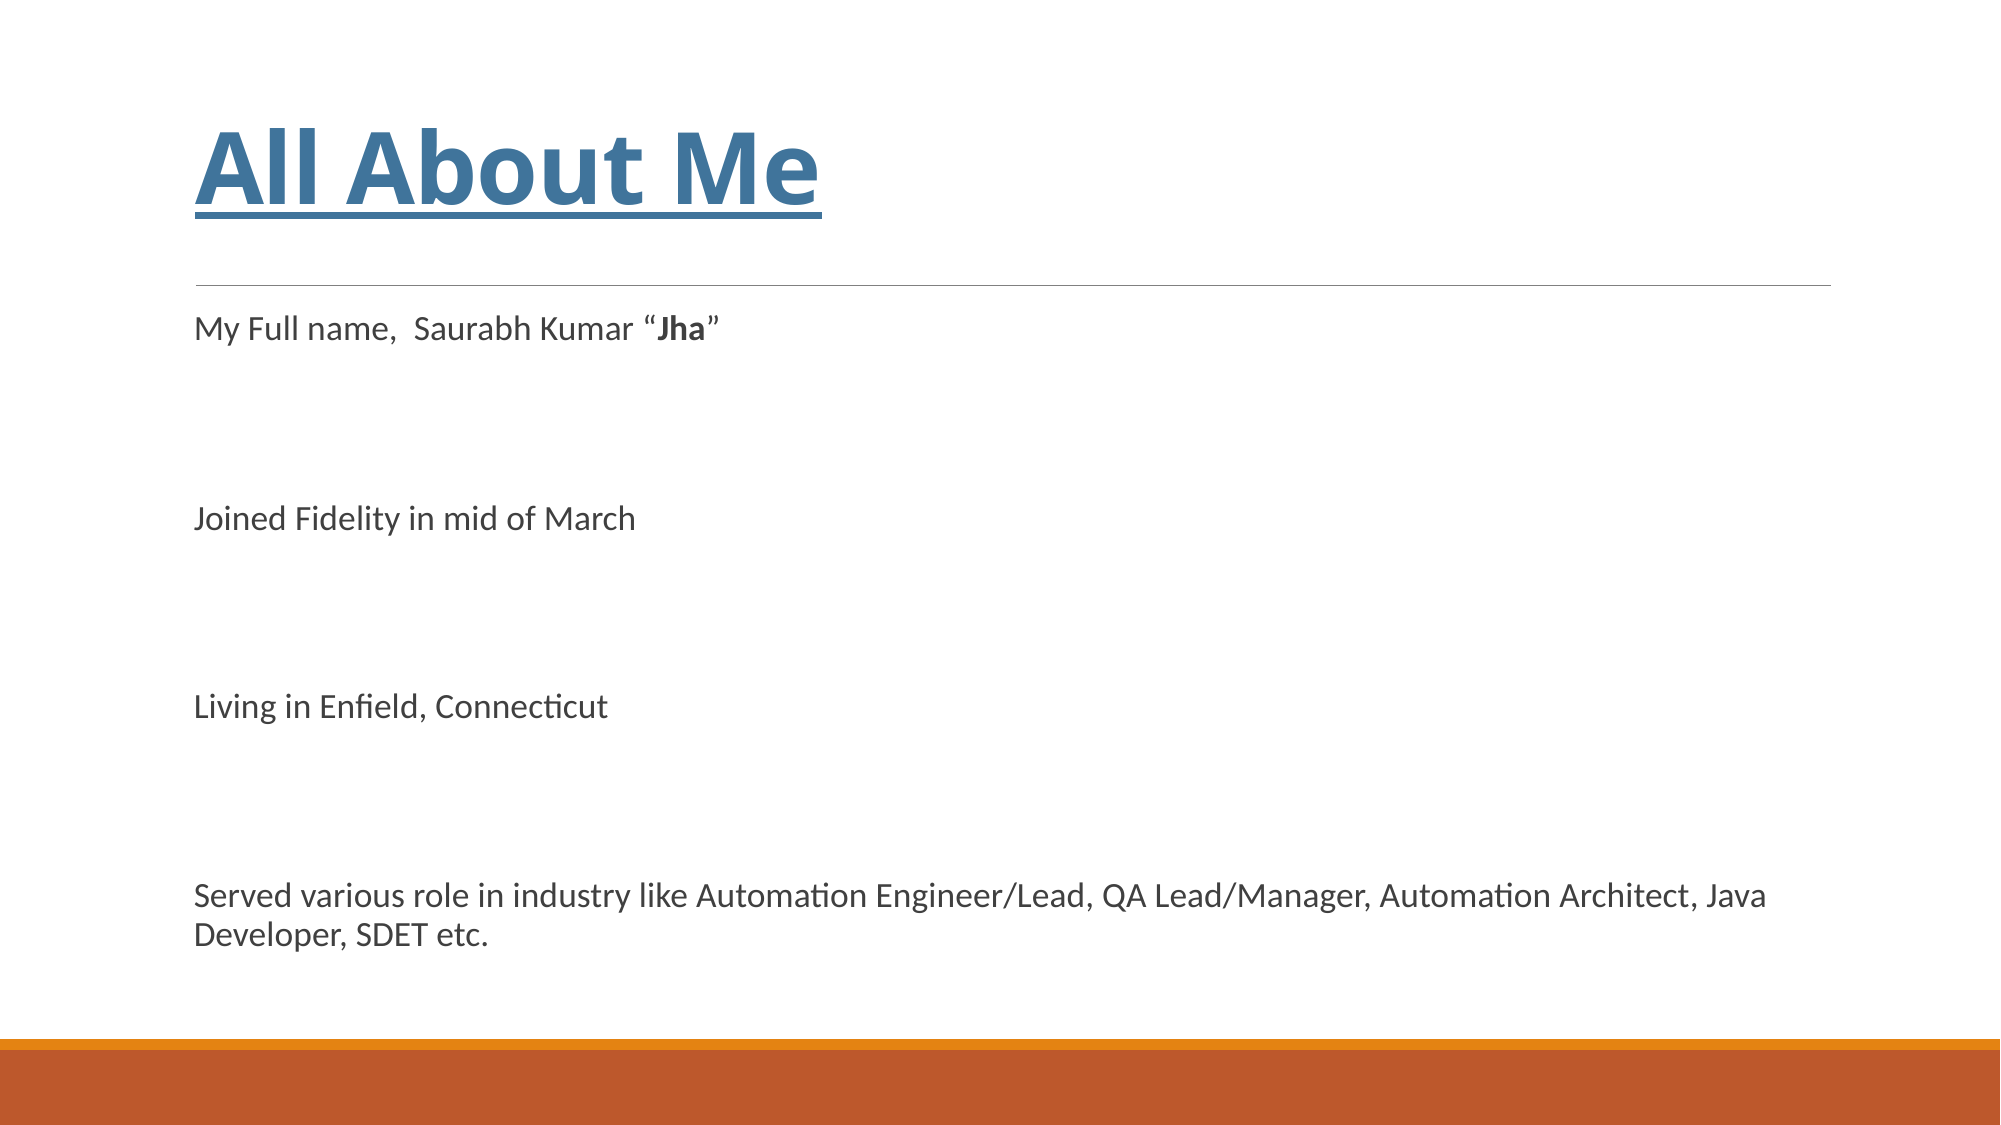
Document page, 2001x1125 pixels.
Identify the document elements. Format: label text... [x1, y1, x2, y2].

list My Full name, Saurabh Kumar “Jha” Joined Fidelity in mid of March Living in Enfield, Connecticut Served various role in industry like Automation Engineer/Lead, QA Lead/Manager, Automation Architect, Java Developer, SDET etc. [180, 302, 1830, 963]
title All About Me [180, 47, 1830, 233]
